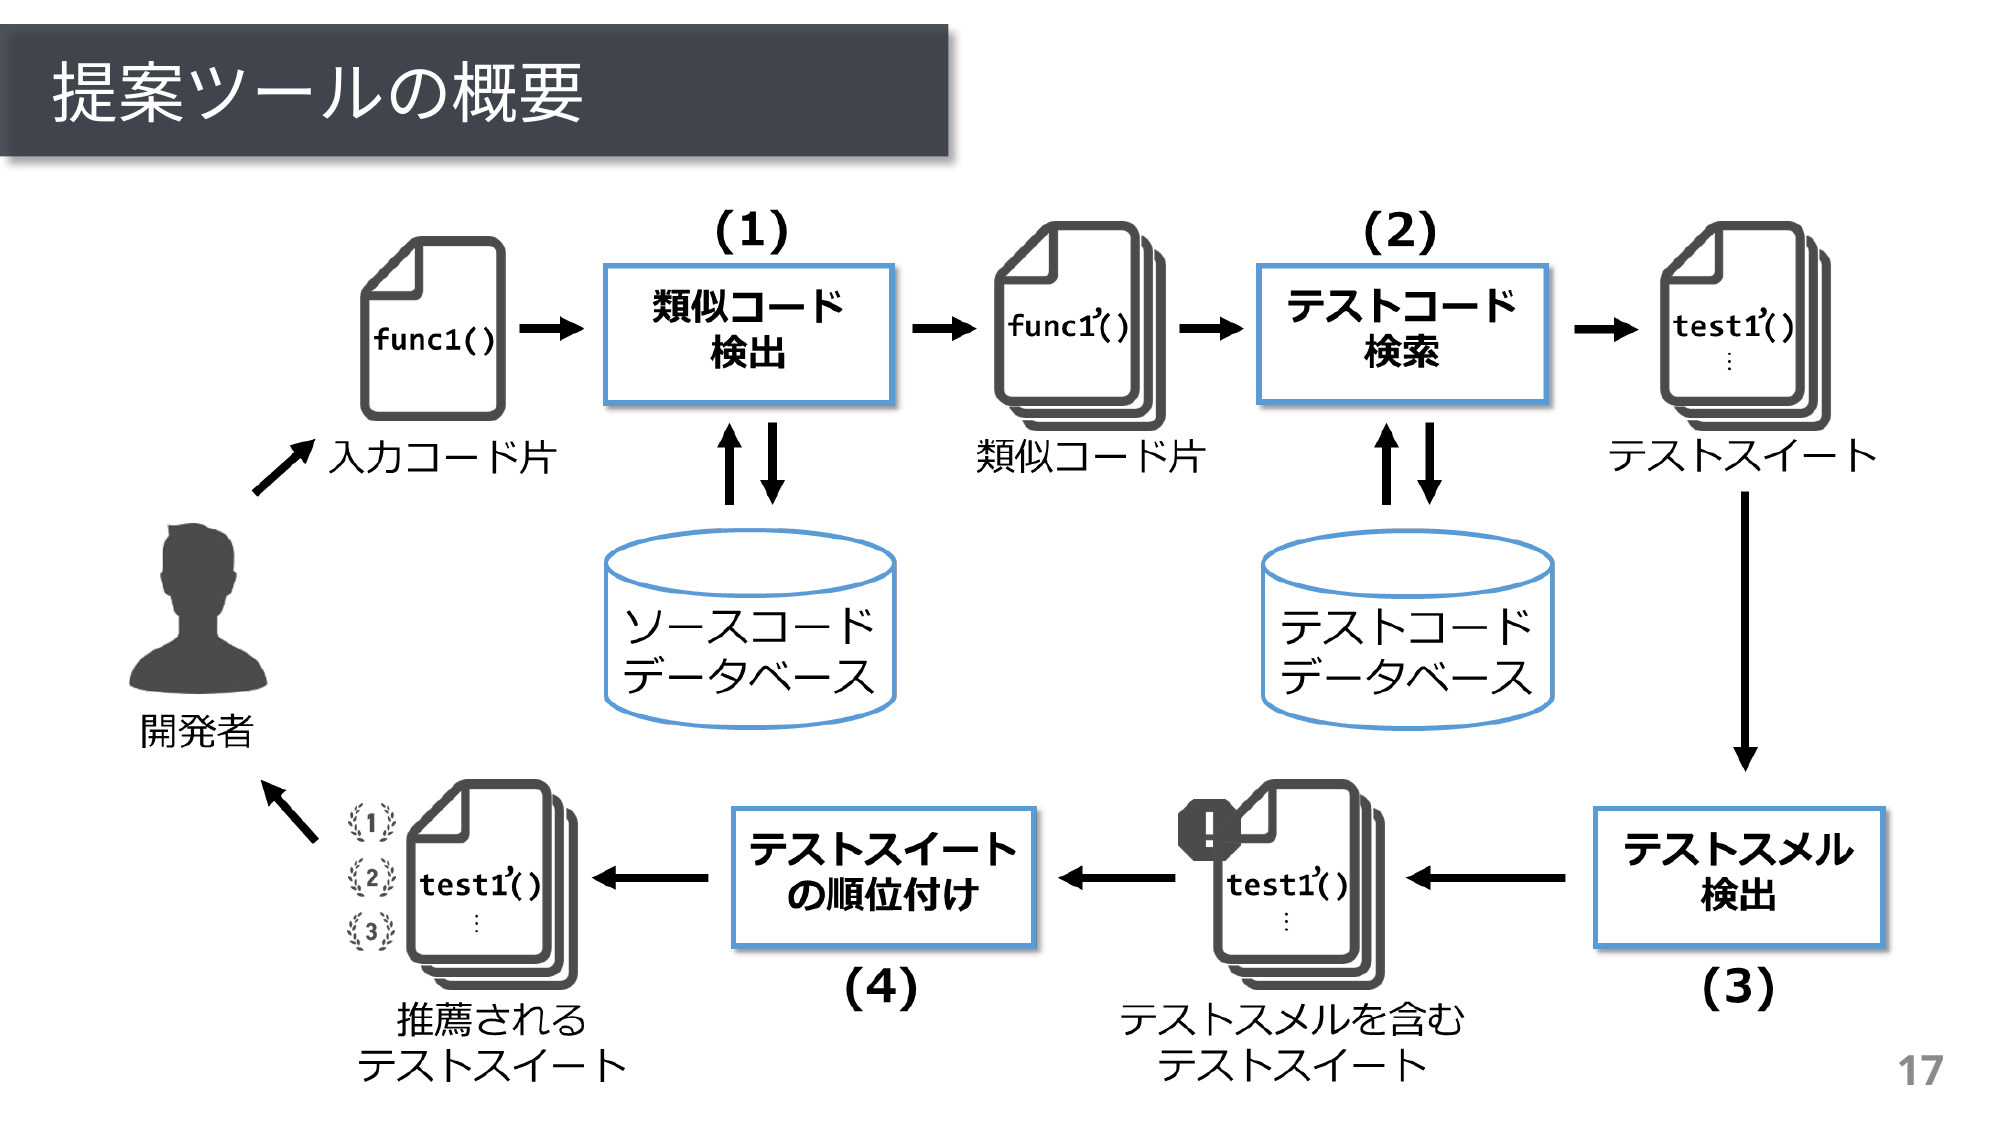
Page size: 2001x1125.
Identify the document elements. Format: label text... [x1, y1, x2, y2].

picture [76, 192, 1900, 1115]
title 提案ツールの概要 [36, 36, 957, 156]
